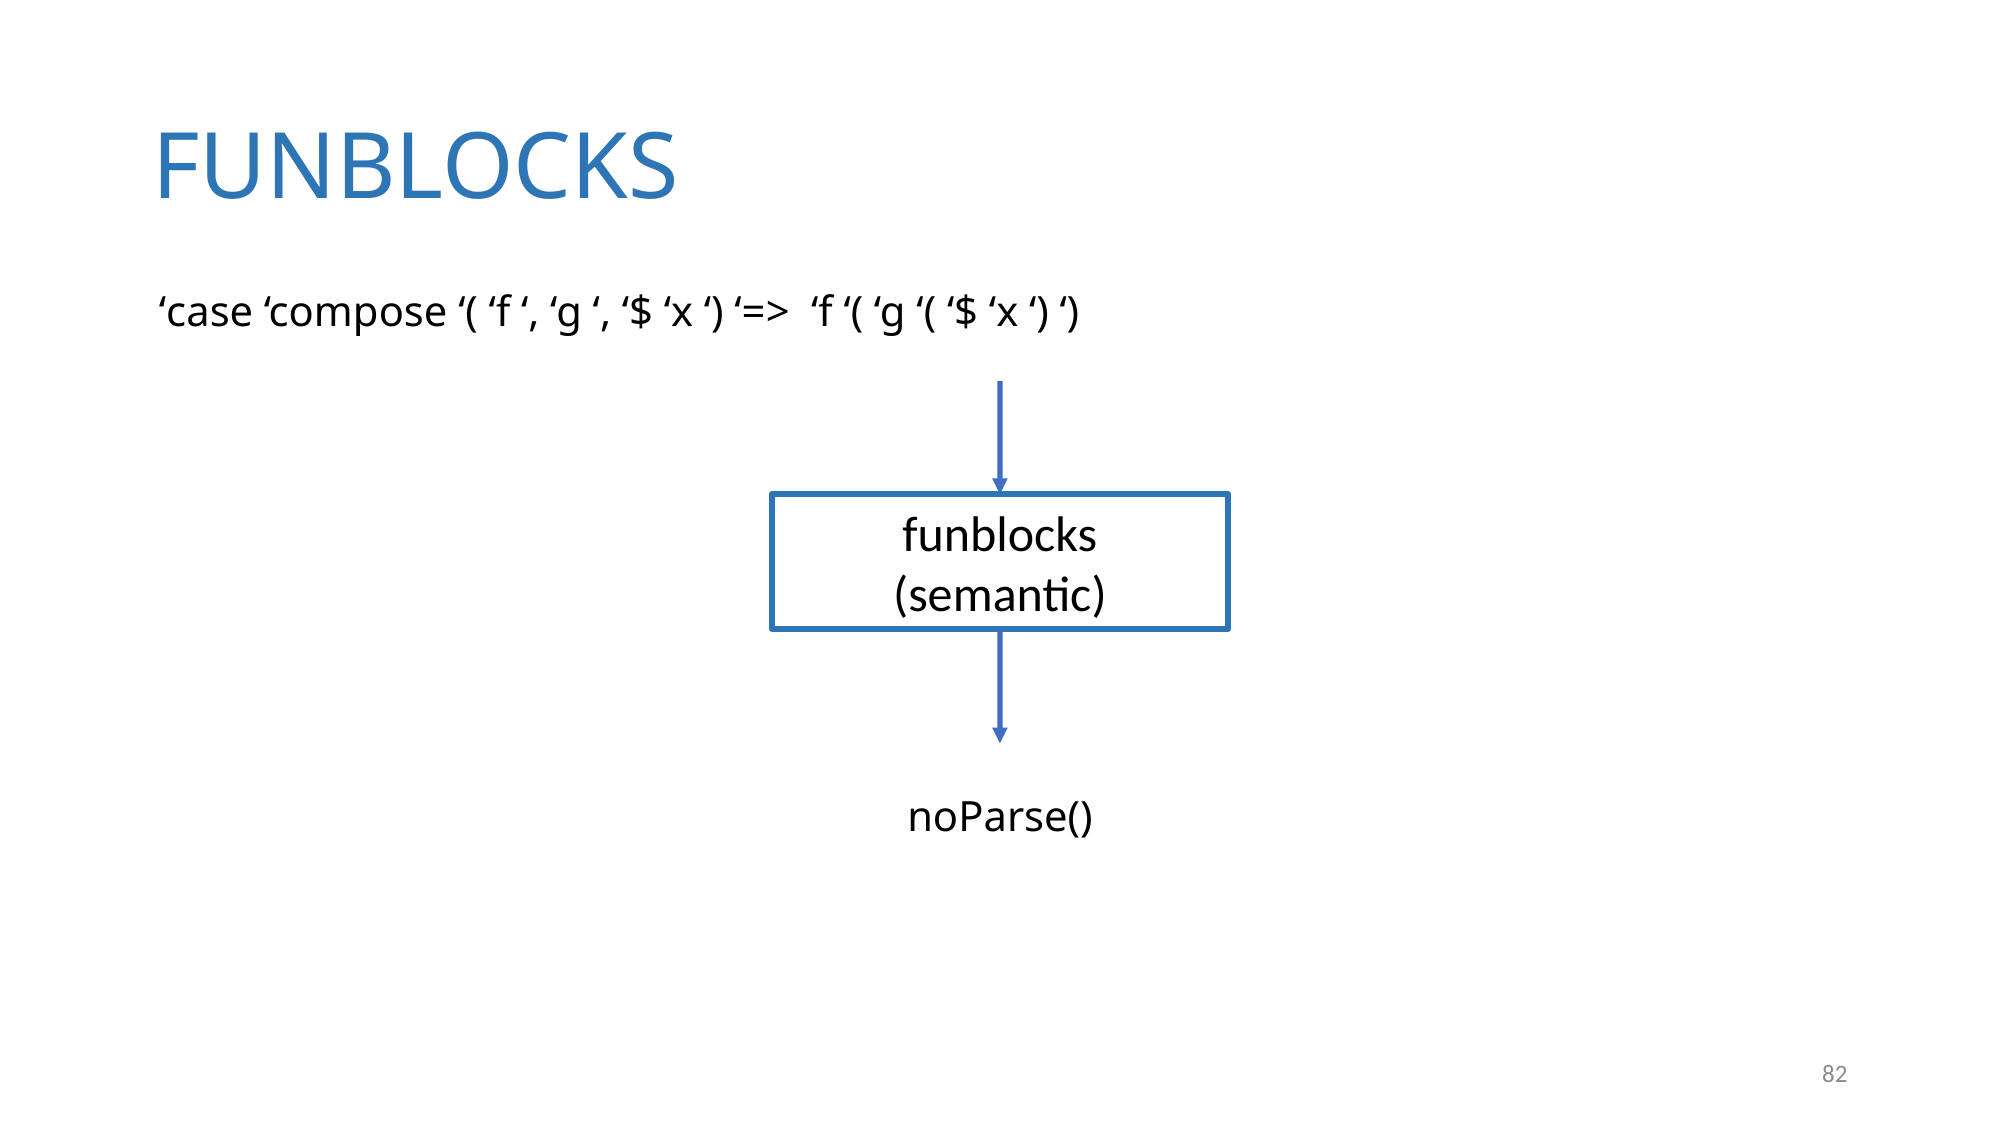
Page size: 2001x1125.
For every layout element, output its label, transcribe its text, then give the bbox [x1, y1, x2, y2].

text_box noParse() [144, 782, 1856, 847]
text_box ‘case ‘compose ‘( ‘f ‘, ‘g ‘, ‘$ ‘x ‘) ‘=> ‘f ‘( ‘g ‘( ‘$ ‘x ‘) ‘) [144, 277, 1856, 392]
text_box [993, 381, 1007, 494]
text_box [993, 630, 1007, 744]
text_box FUNBLOCKS [137, 59, 1863, 278]
text_box funblocks (semantic) [771, 494, 1229, 629]
text_box <number> [1412, 1042, 1863, 1103]
